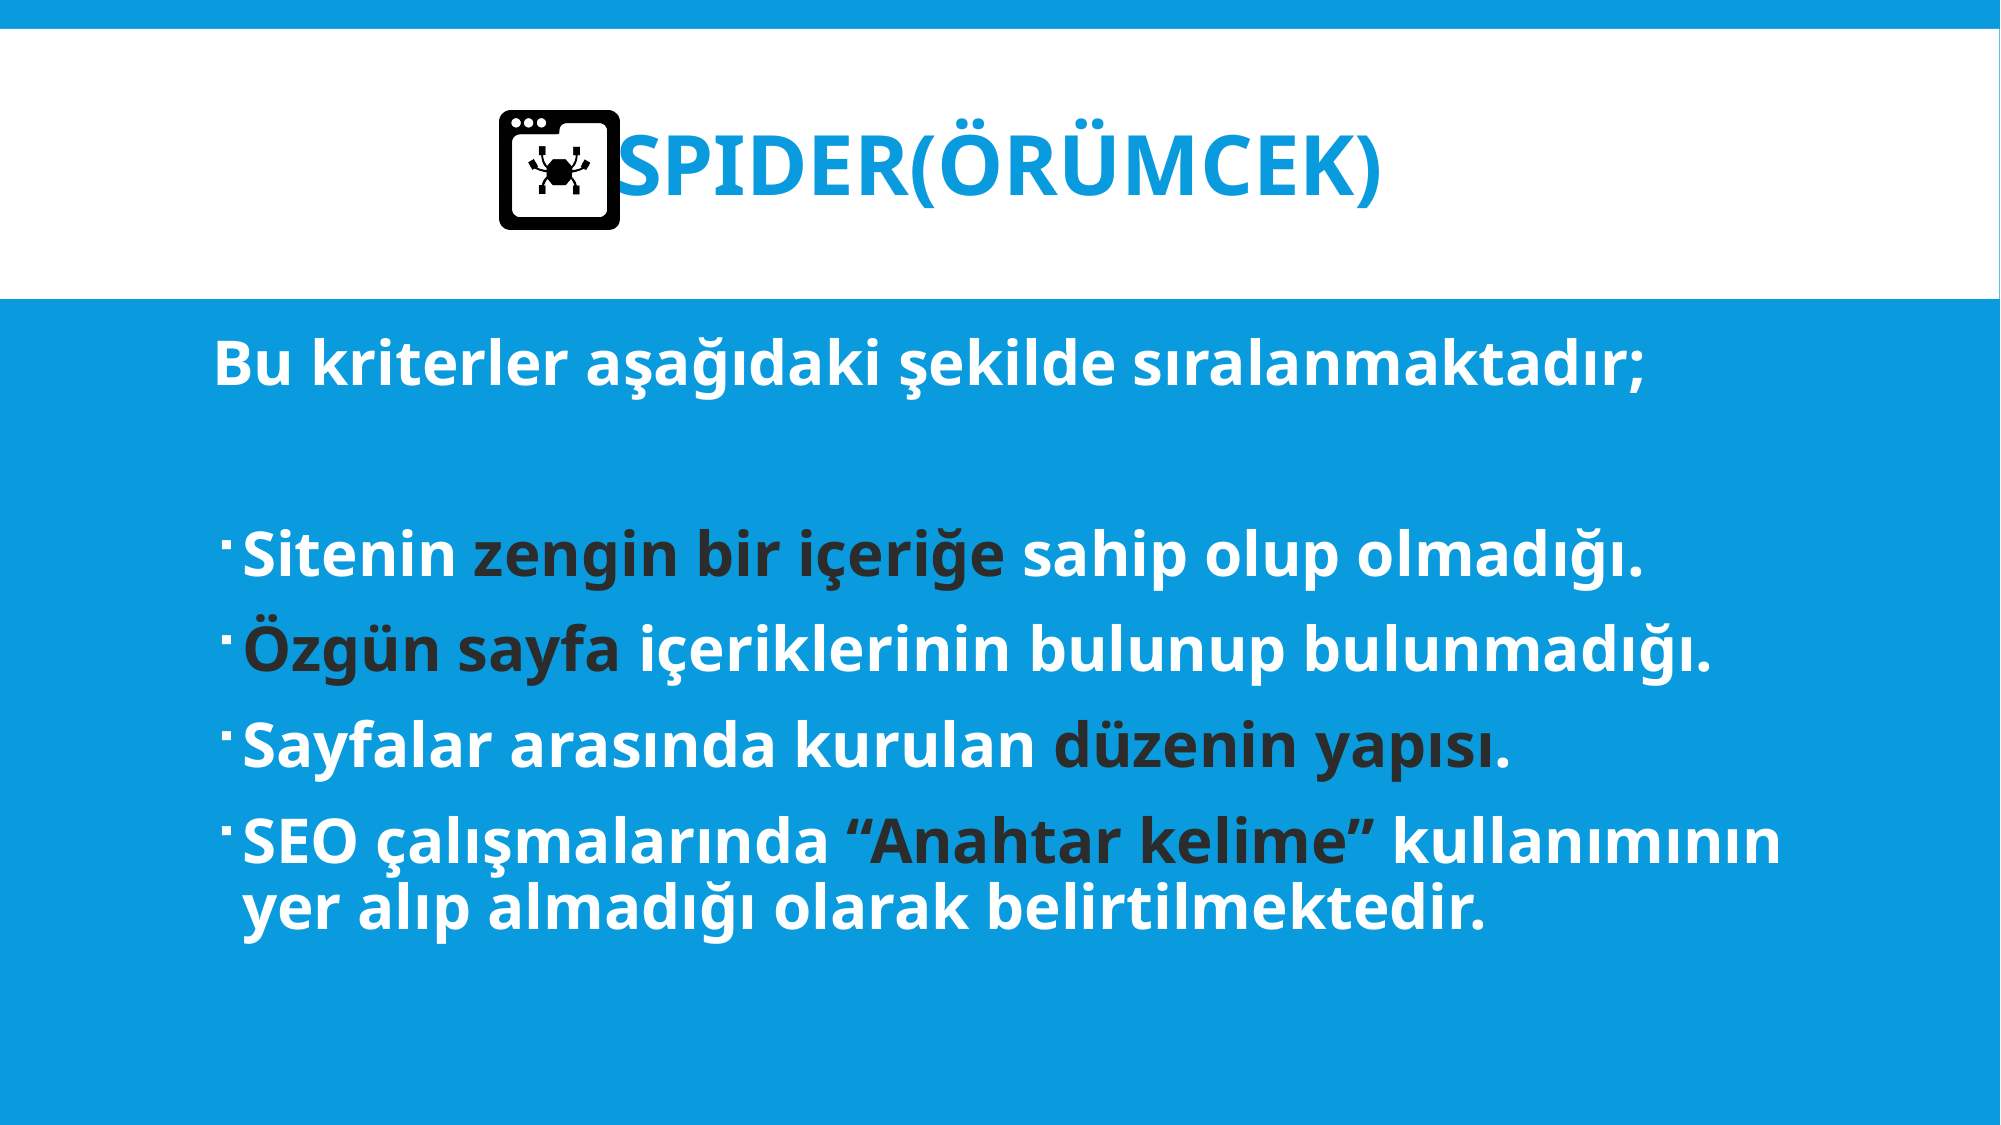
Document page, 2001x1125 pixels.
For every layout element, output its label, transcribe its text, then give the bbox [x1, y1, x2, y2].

list Bu kriterler aşağıdaki şekilde sıralanmaktadır; Sitenin zengin bir içeriğe sahip olup olmadığı. Özgün sayfa içeriklerinin bulunup bulunmadığı. Sayfalar arasında kurulan düzenin yapısı. SEO çalışmalarında “Anahtar kelime” kullanımının yer alıp almadığı olarak belirtilmektedir. [197, 324, 1803, 1015]
picture [499, 110, 620, 231]
title Spıder(örümcek) [197, 46, 1803, 295]
